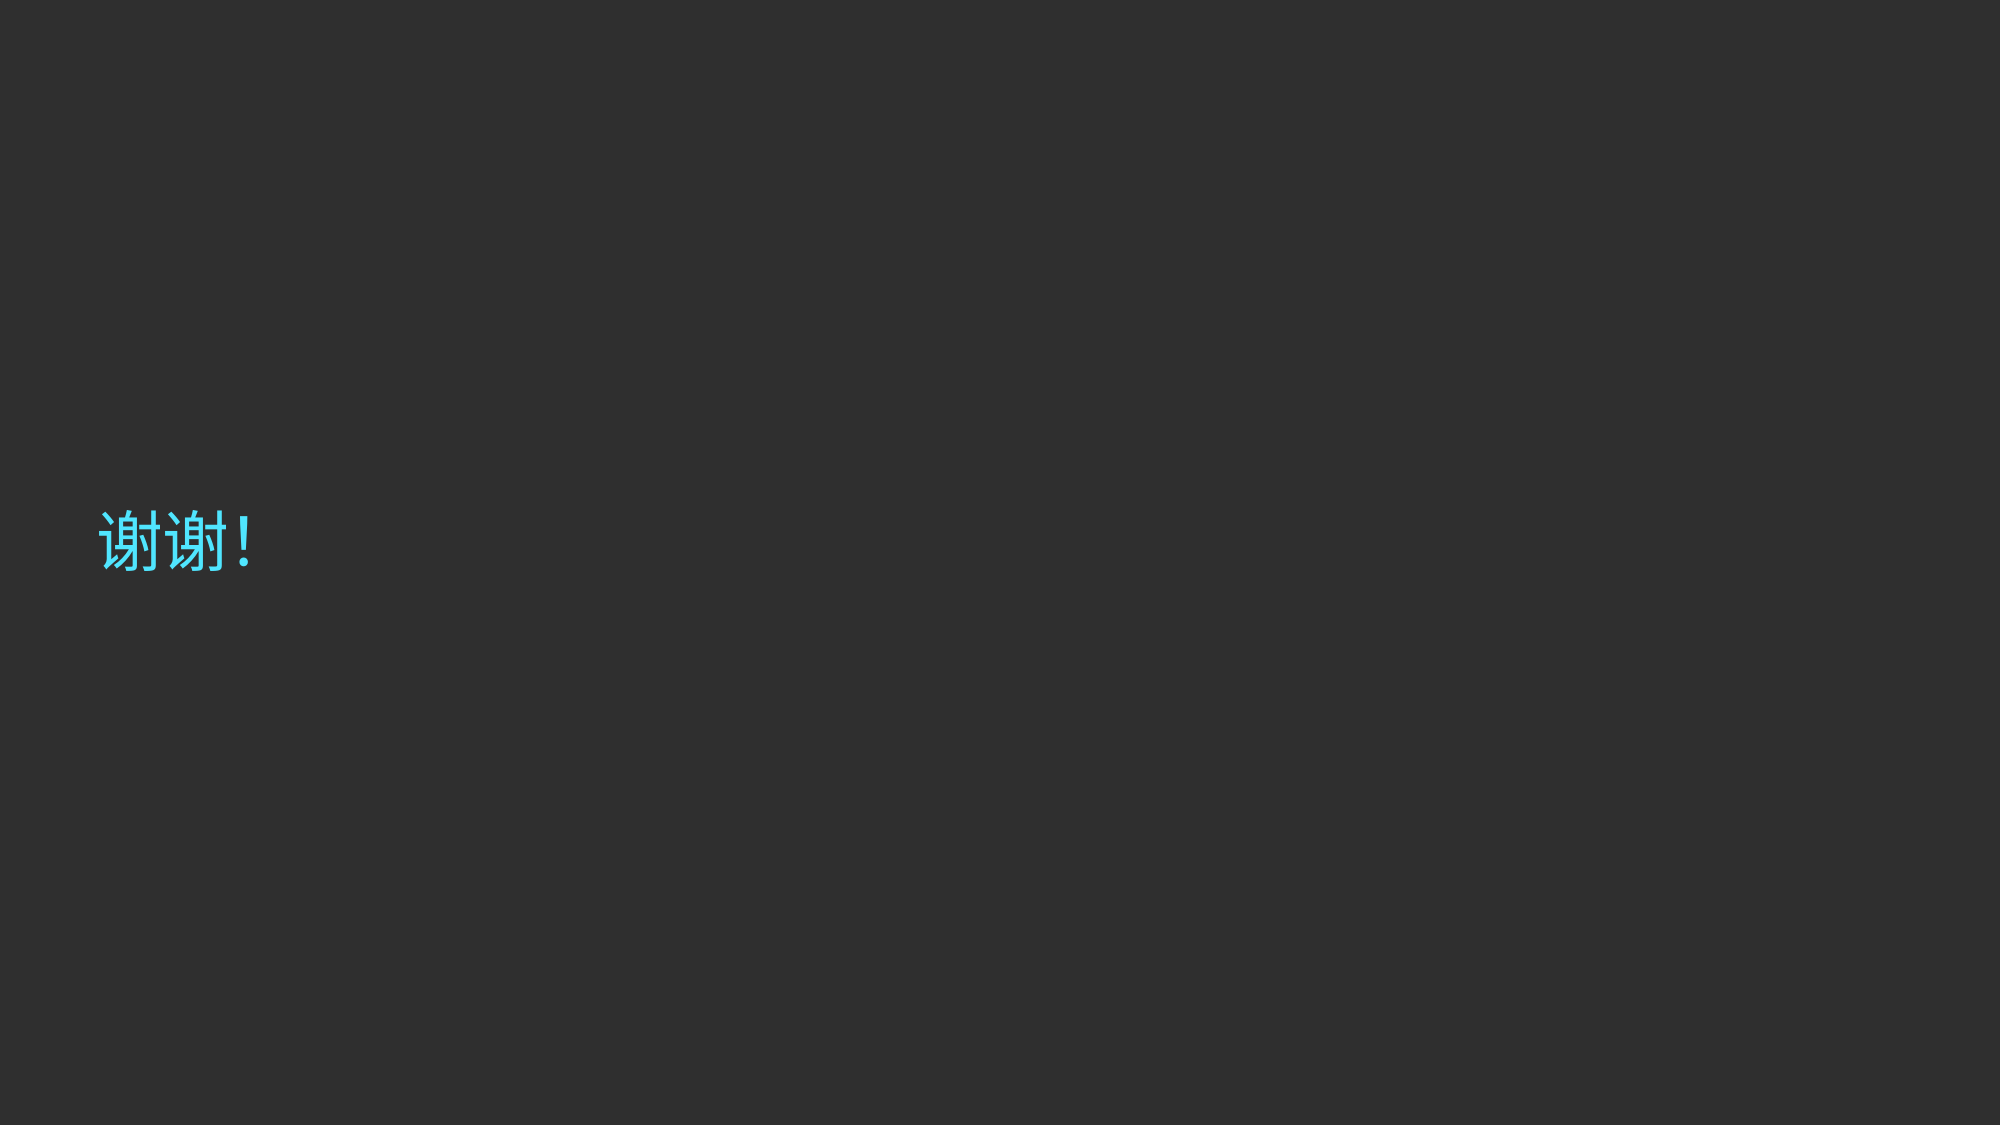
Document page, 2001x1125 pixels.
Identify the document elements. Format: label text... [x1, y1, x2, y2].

title 谢谢！ [96, 498, 781, 580]
